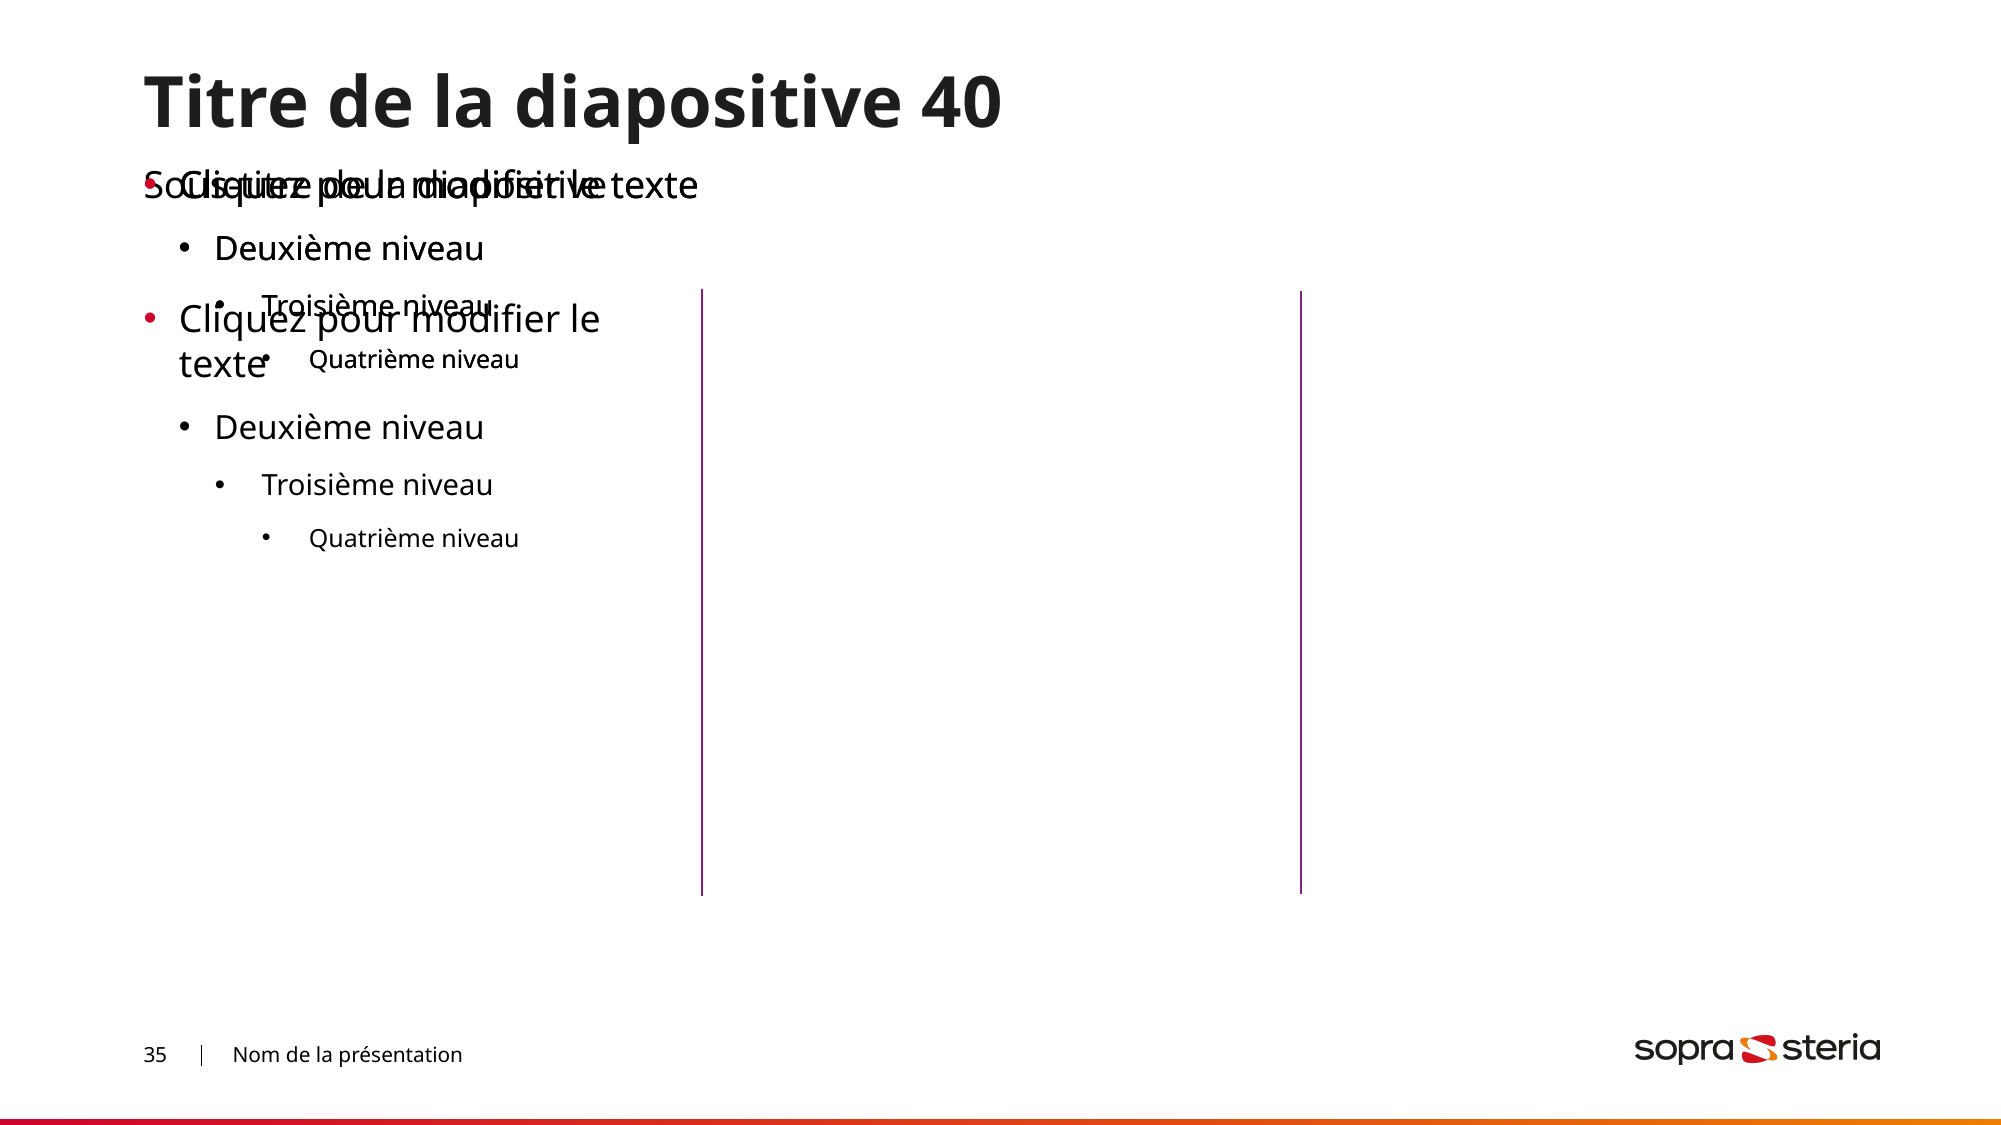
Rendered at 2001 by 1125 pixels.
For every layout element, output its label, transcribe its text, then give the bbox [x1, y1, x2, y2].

picture [1635, 1033, 1880, 1065]
title Titre de la diapositive 40 [143, 66, 1880, 144]
list Sous-titre de la diapositive [143, 207, 1880, 799]
list Cliquez pour modifier le texte Deuxième niveau Troisième niveau Quatrième niveau [143, 295, 657, 566]
footer Nom de la présentation [232, 1042, 807, 1068]
list Cliquez pour modifier le texte Deuxième niveau Troisième niveau Quatrième niveau [143, 160, 1880, 207]
